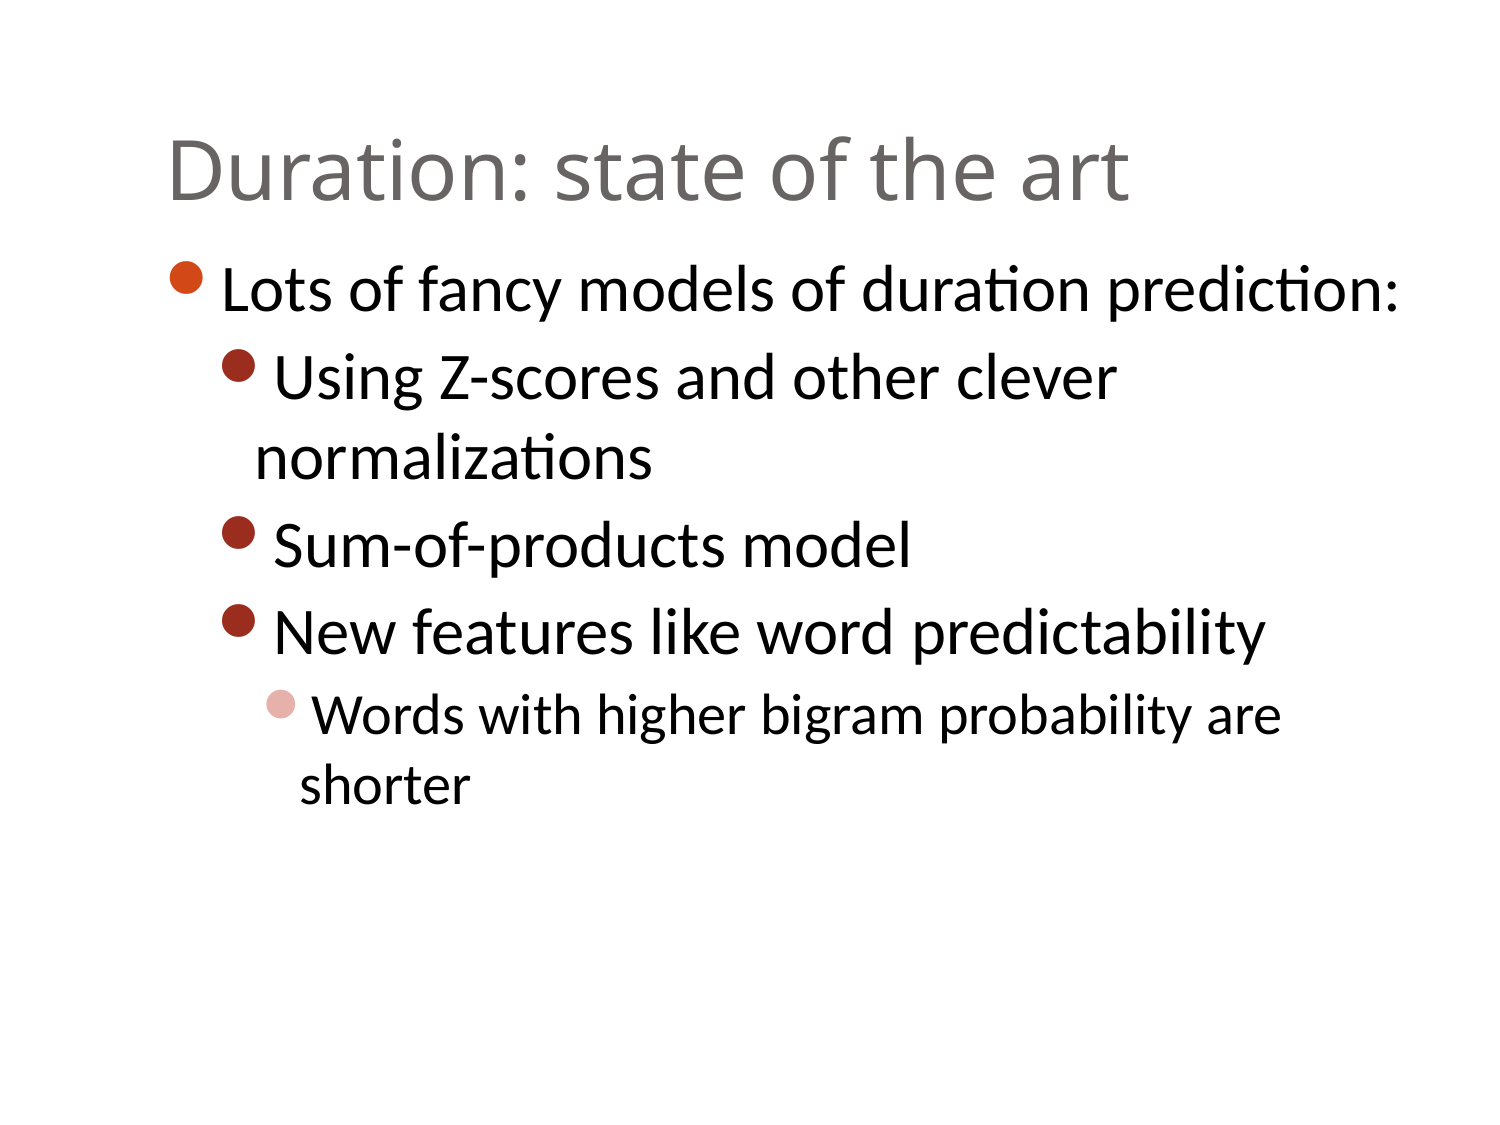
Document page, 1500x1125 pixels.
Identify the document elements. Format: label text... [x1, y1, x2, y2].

list Lots of fancy models of duration prediction: Using Z-scores and other clever normalizations Sum-of-products model New features like word predictability Words with higher bigram probability are shorter [149, 237, 1426, 988]
title Duration: state of the art [149, 44, 1426, 233]
